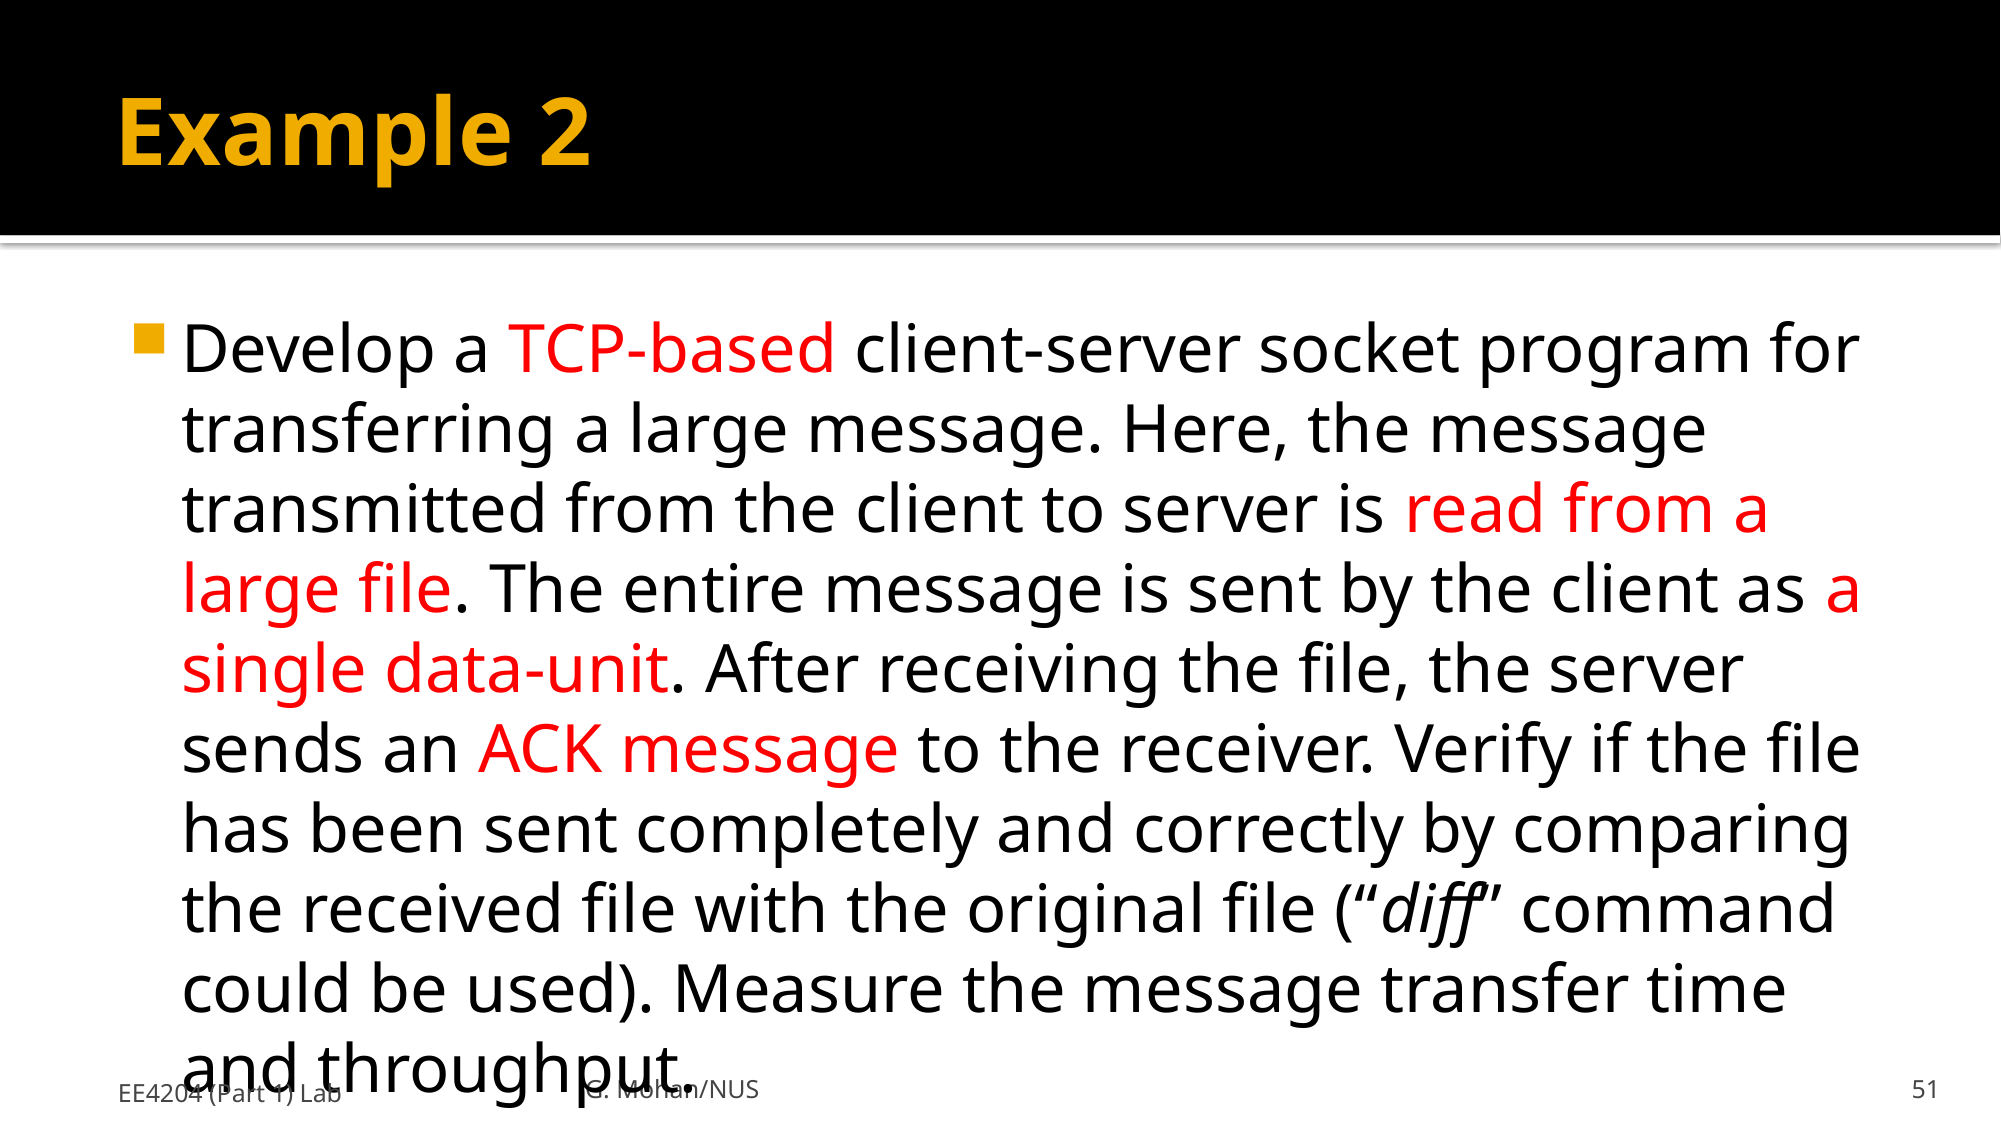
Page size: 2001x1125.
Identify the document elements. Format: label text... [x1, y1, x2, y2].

title Example 2 [99, 25, 1900, 231]
slide_number 51 [1794, 1062, 1955, 1108]
list Develop a TCP-based client-server socket program for transferring a large message. Here, the message transmitted from the client to server is read from a large file. The entire message is sent by the client as a single data-unit. After receiving the file, the server sends an ACK message to the receiver. Verify if the file has been sent completely and correctly by comparing the received file with the original file (“diff” command could be used). Measure the message transfer time and throughput. [99, 291, 1900, 1050]
slide_number EE4204 (Part 1) Lab [99, 1062, 567, 1108]
footer G. Mohan/NUS [577, 1062, 1783, 1108]
